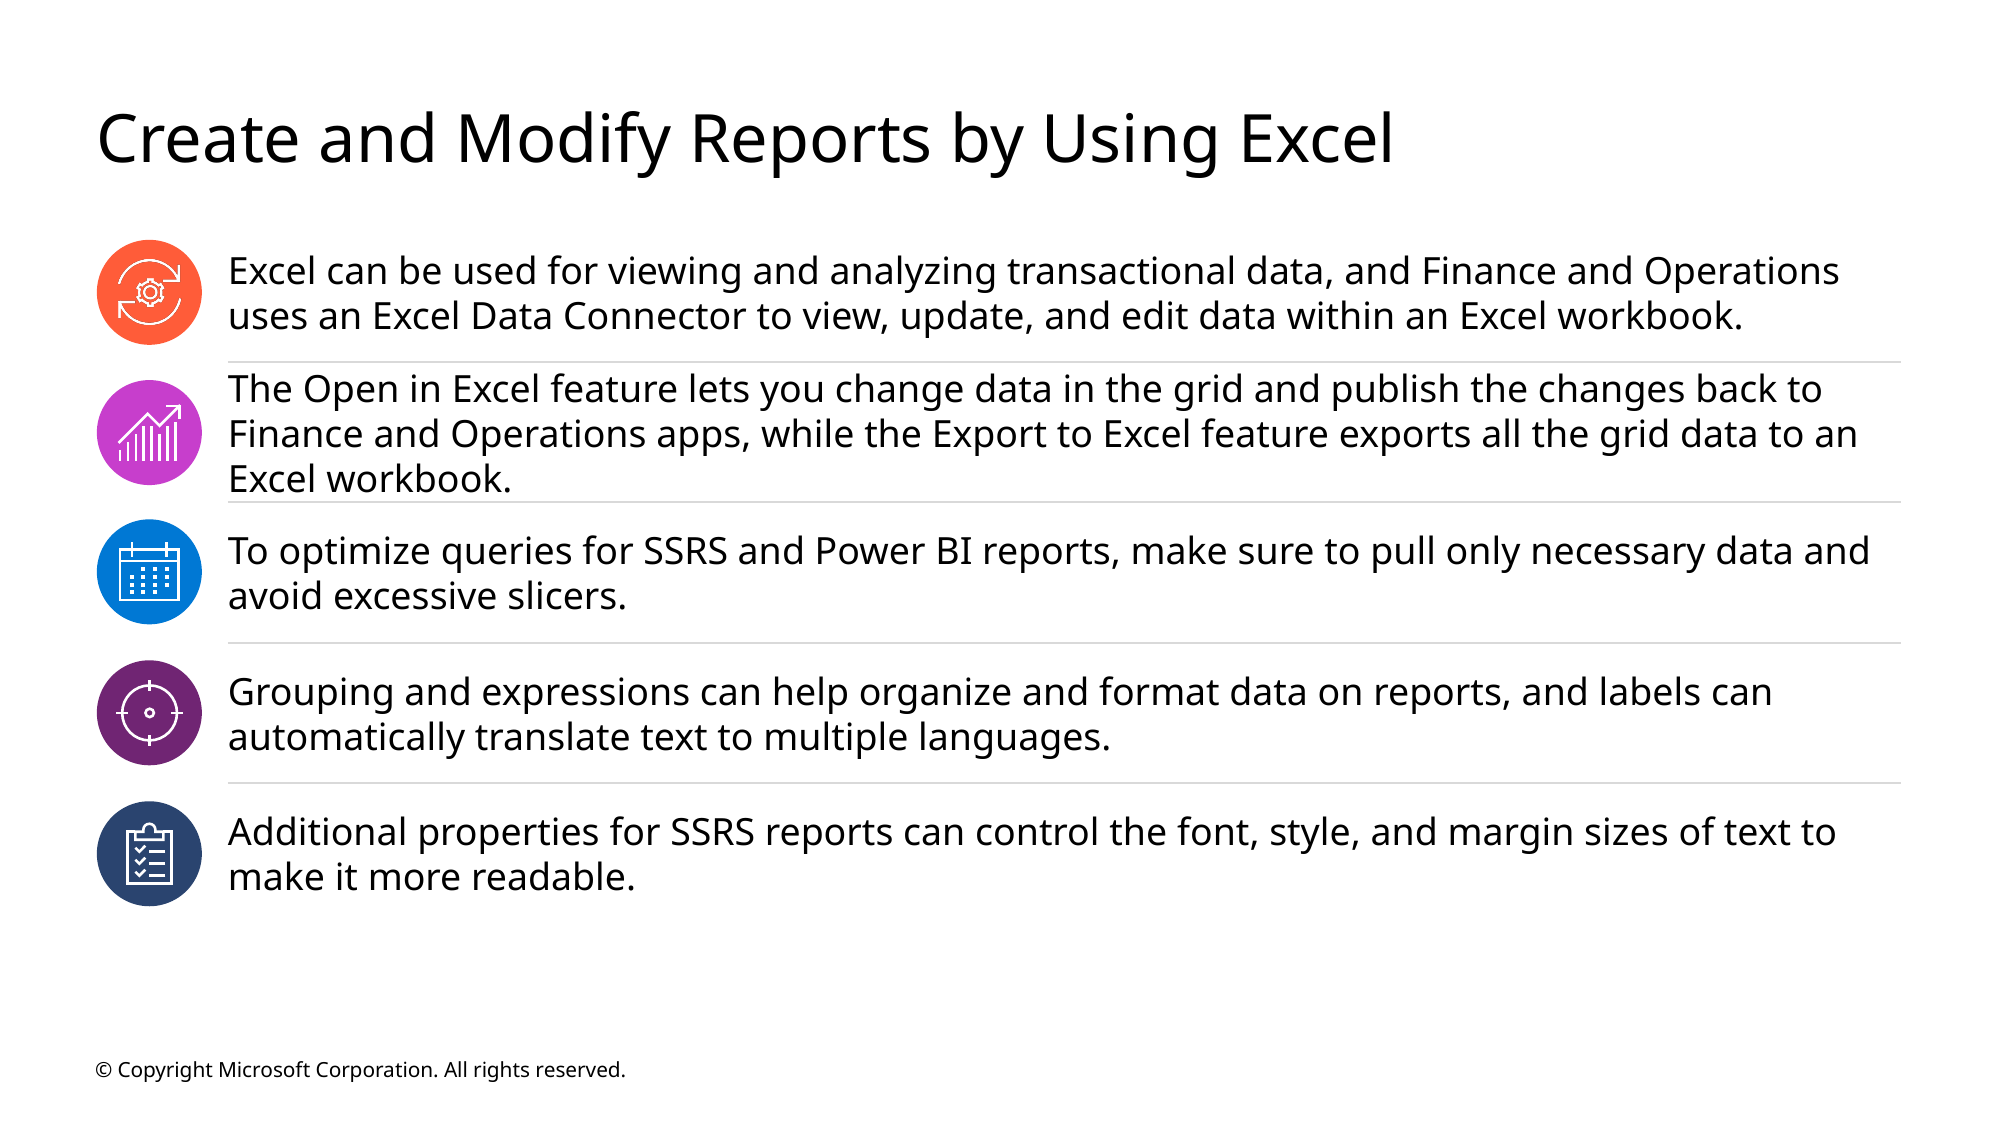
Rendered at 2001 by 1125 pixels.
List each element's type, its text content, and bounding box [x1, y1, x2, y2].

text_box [96, 519, 203, 625]
list Grouping and expressions can help organize and format data on reports, and labels can automatically translate text to multiple languages. [227, 659, 1903, 767]
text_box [96, 800, 203, 907]
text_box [96, 239, 203, 346]
list Additional properties for SSRS reports can control the font, style, and margin sizes of text to make it more readable. [227, 800, 1903, 907]
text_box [96, 660, 203, 766]
list The Open in Excel feature lets you change data in the grid and publish the changes back to Finance and Operations apps, while the Export to Excel feature exports all the grid data to an Excel workbook. [227, 378, 1903, 486]
list To optimize queries for SSRS and Power BI reports, make sure to pull only necessary data and avoid excessive slicers. [227, 519, 1903, 626]
title Create and Modify Reports by Using Excel [96, 96, 1903, 177]
list Excel can be used for viewing and analyzing transactional data, and Finance and Operations uses an Excel Data Connector to view, update, and edit data within an Excel workbook. [227, 238, 1903, 345]
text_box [96, 379, 203, 486]
